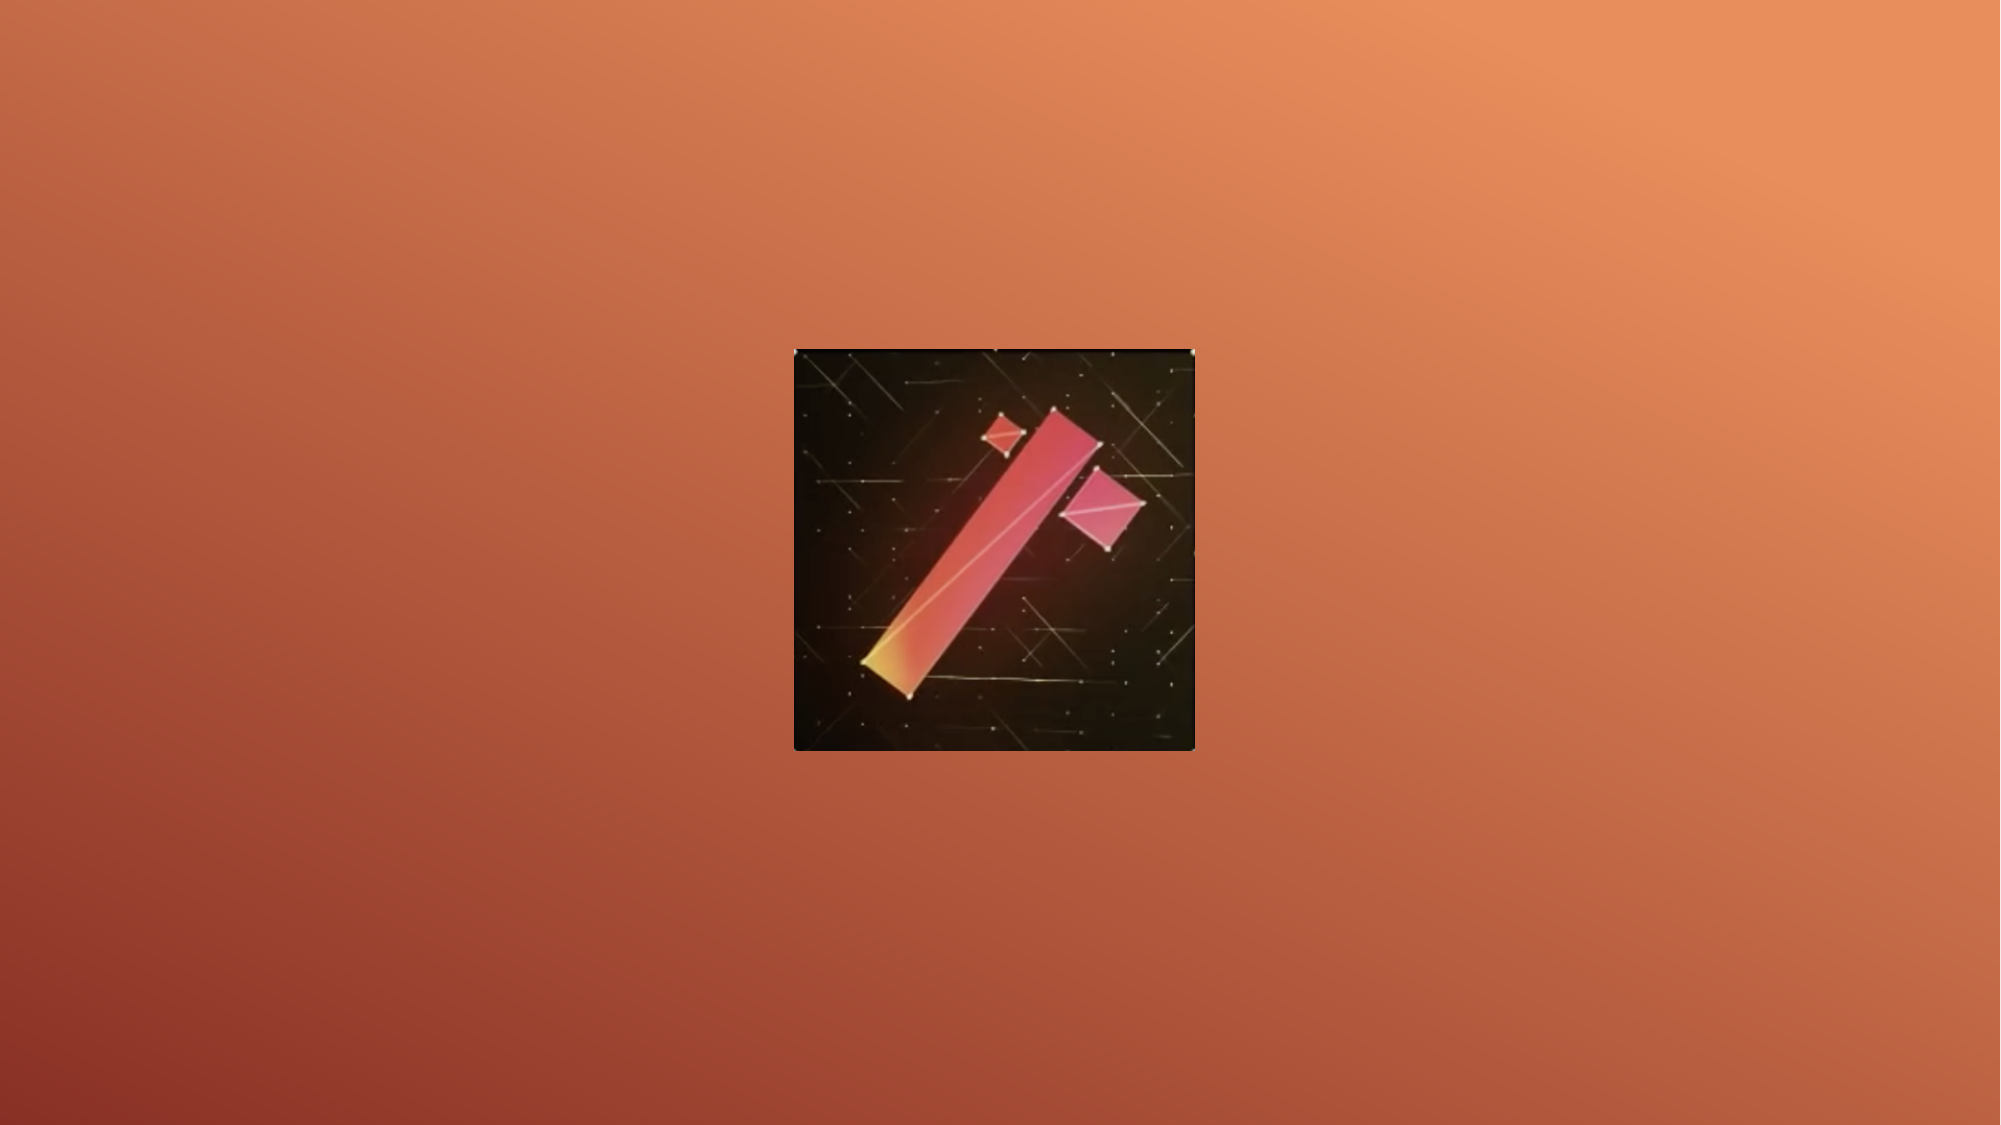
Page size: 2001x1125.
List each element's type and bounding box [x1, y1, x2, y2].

list [794, 349, 1195, 752]
picture [0, 0, 2001, 1125]
